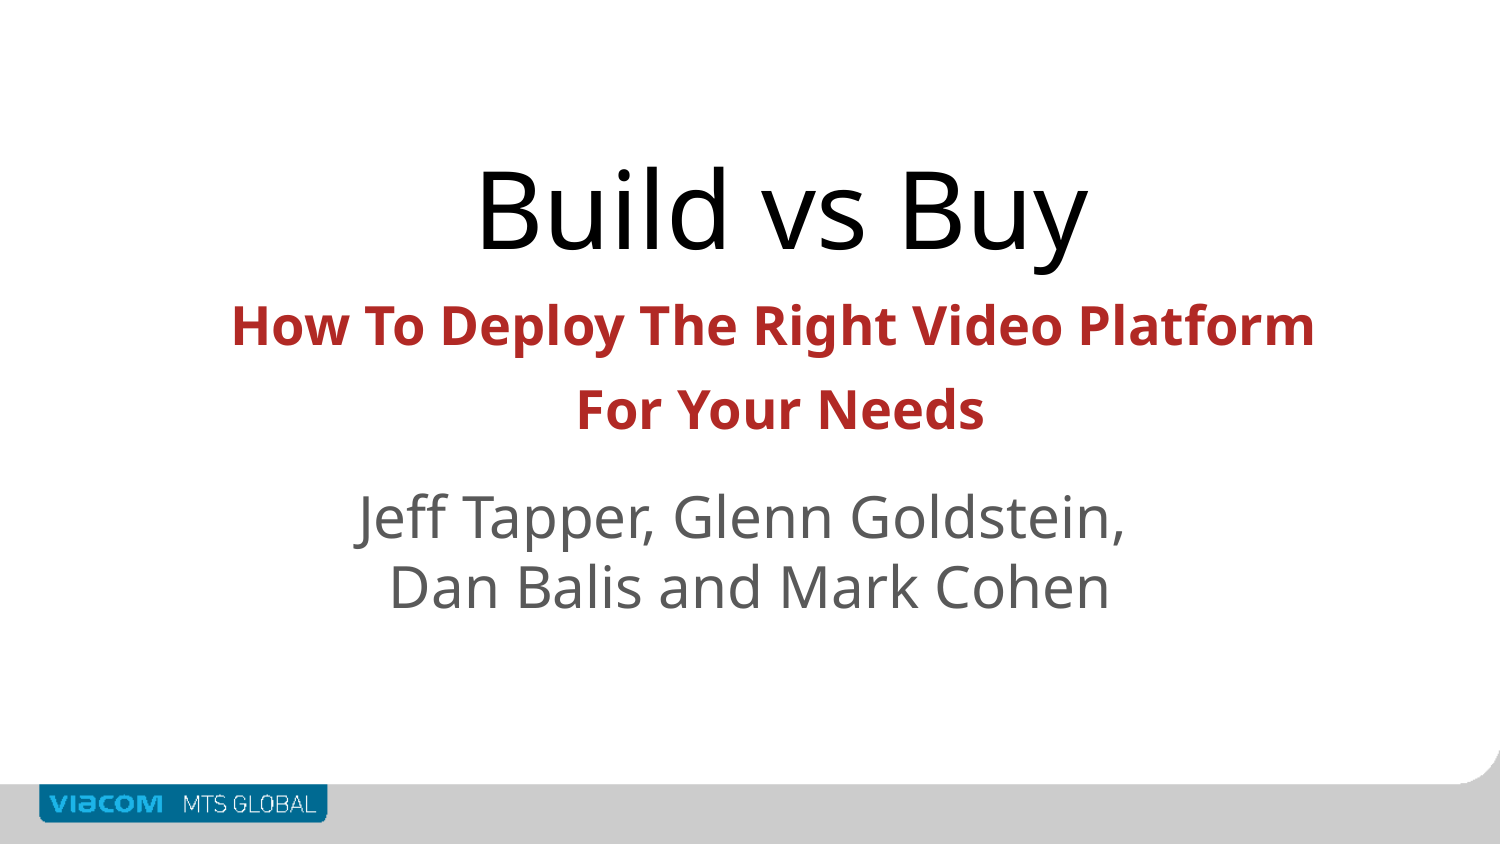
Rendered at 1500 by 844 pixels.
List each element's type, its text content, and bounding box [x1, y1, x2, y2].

subtitle Jeff Tapper, Glenn Goldstein, Dan Balis and Mark Cohen [51, 464, 1449, 595]
title Build vs Buy How To Deploy The Right Video Platform For Your Needs [82, 118, 1480, 456]
picture [0, 0, 1500, 844]
